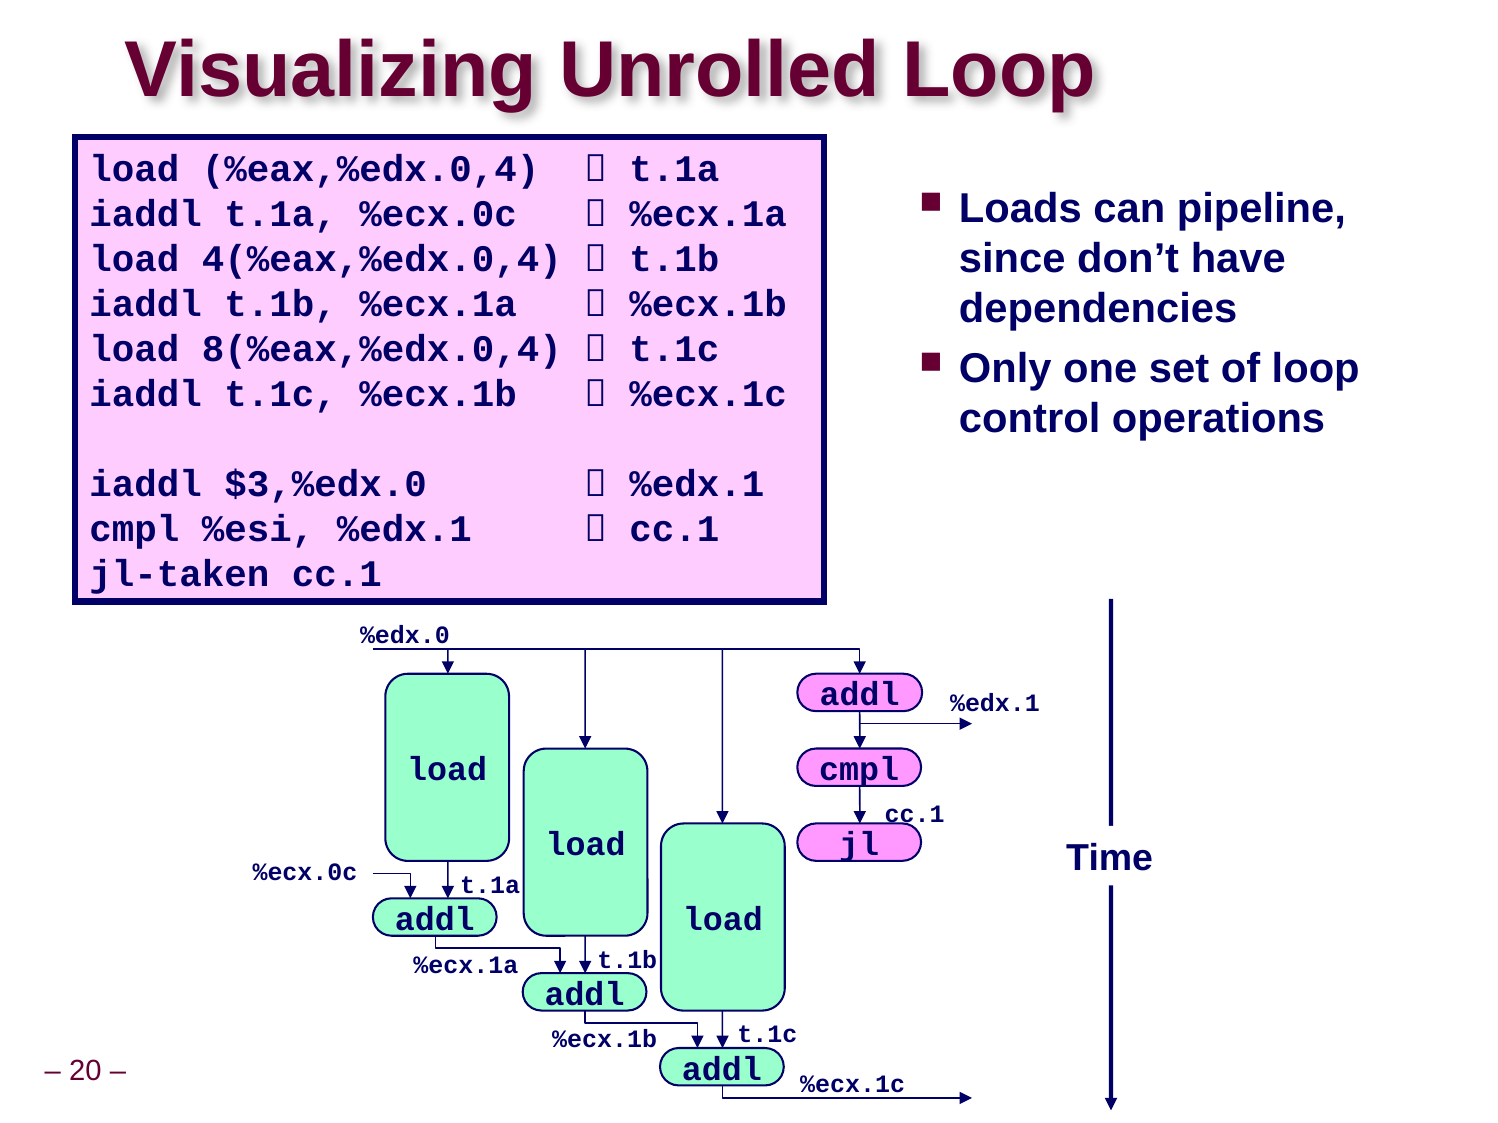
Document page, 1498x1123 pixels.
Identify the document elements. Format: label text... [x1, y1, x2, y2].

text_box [236, 598, 1174, 1111]
list Loads can pipeline, since don’t have dependencies Only one set of loop control operations [824, 173, 1401, 587]
text_box load (%eax,%edx.0,4)  t.1a iaddl t.1a, %ecx.0c  %ecx.1a load 4(%eax,%edx.0,4)  t.1b iaddl t.1b, %ecx.1a  %ecx.1b load 8(%eax,%edx.0,4)  t.1c iaddl t.1c, %ecx.1b  %ecx.1c iaddl $3,%edx.0  %edx.1 cmpl %esi, %edx.1  cc.1 jl-taken cc.1 [74, 137, 824, 602]
title Visualizing Unrolled Loop [124, 24, 1220, 120]
